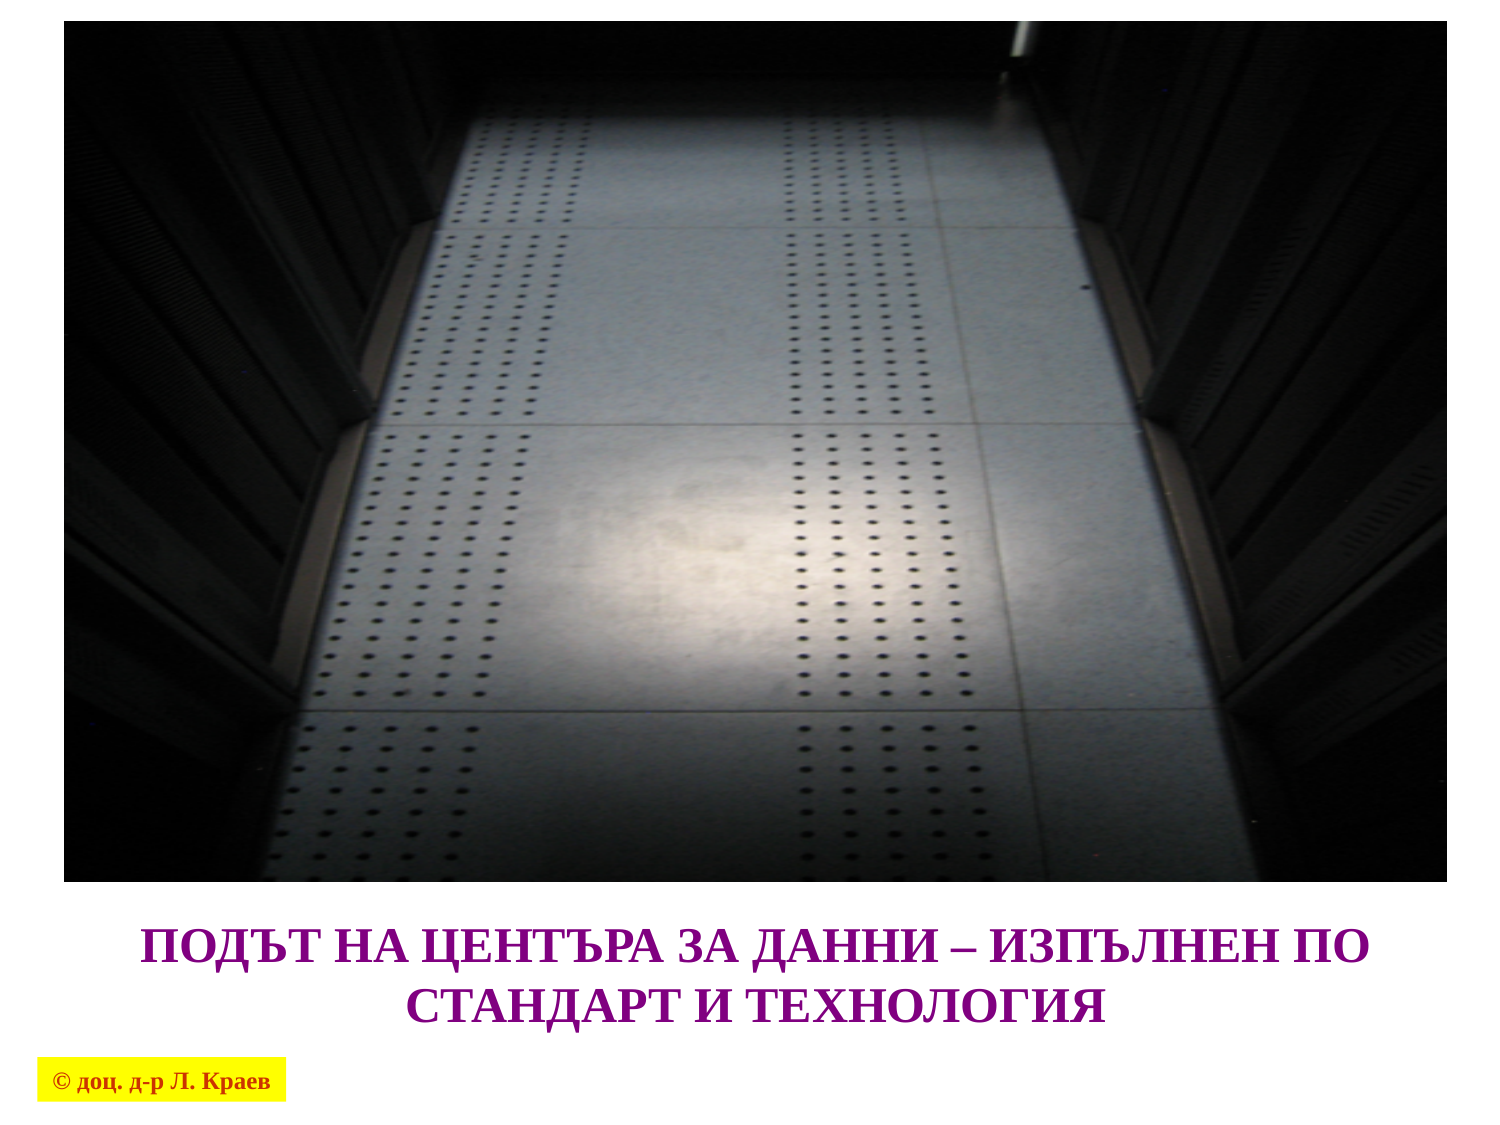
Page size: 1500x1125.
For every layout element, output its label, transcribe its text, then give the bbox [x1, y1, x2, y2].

text_box © доц. д-р Л. Краев [37, 1057, 287, 1102]
text_box ПОДЪТ НА ЦЕНТЪРА ЗА ДАННИ – ИЗПЪЛНЕН ПО СТАНДАРТ И ТЕХНОЛОГИЯ [64, 905, 1447, 1040]
picture [64, 20, 1448, 882]
